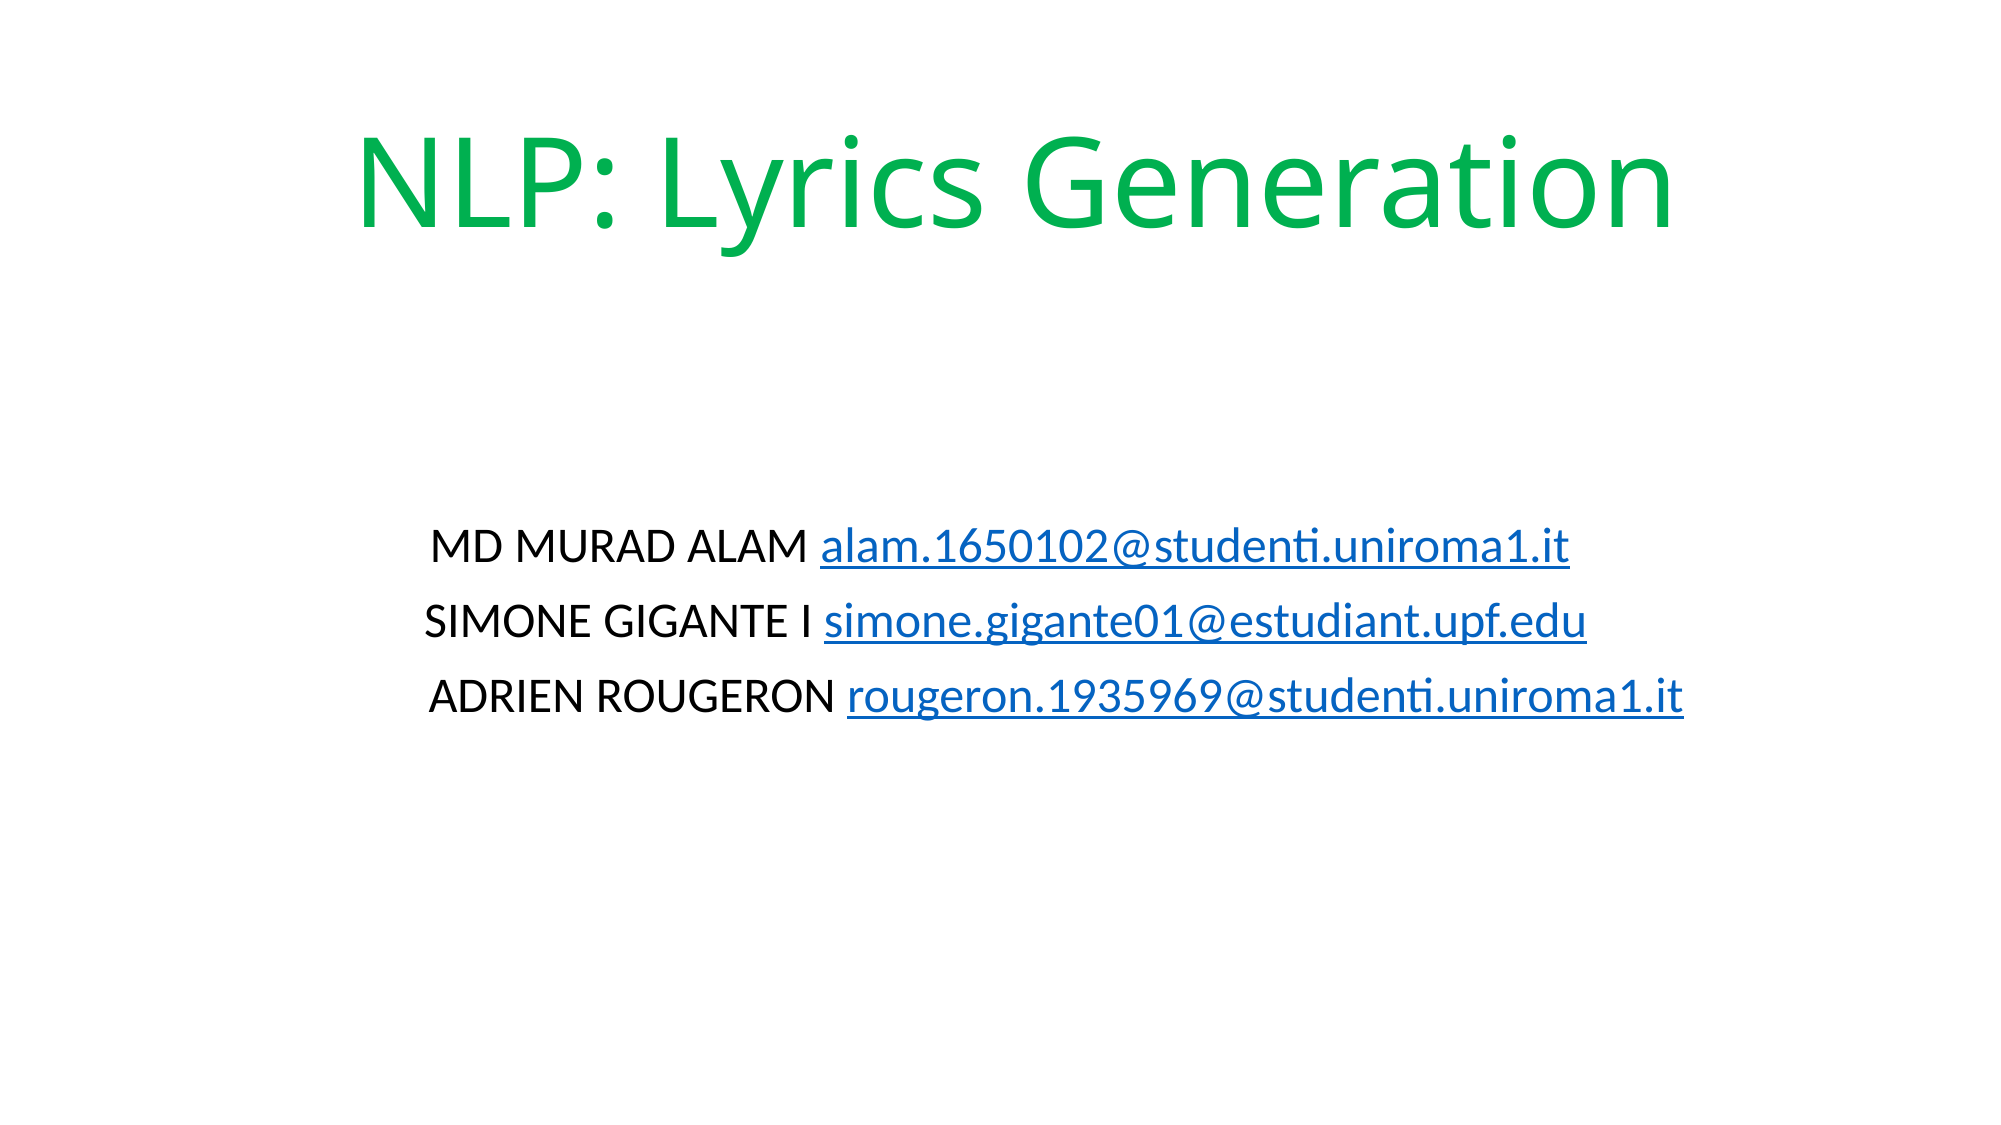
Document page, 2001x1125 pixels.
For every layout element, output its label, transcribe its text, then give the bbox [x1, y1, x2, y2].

title NLP: Lyrics Generation [249, 99, 1750, 263]
subtitle MD MURAD ALAM alam.1650102@studenti.uniroma1.it SIMONE GIGANTE I simone.gigante01@estudiant.upf.edu ADRIEN ROUGERON rougeron.1935969@studenti.uniroma1.it [249, 431, 1750, 863]
